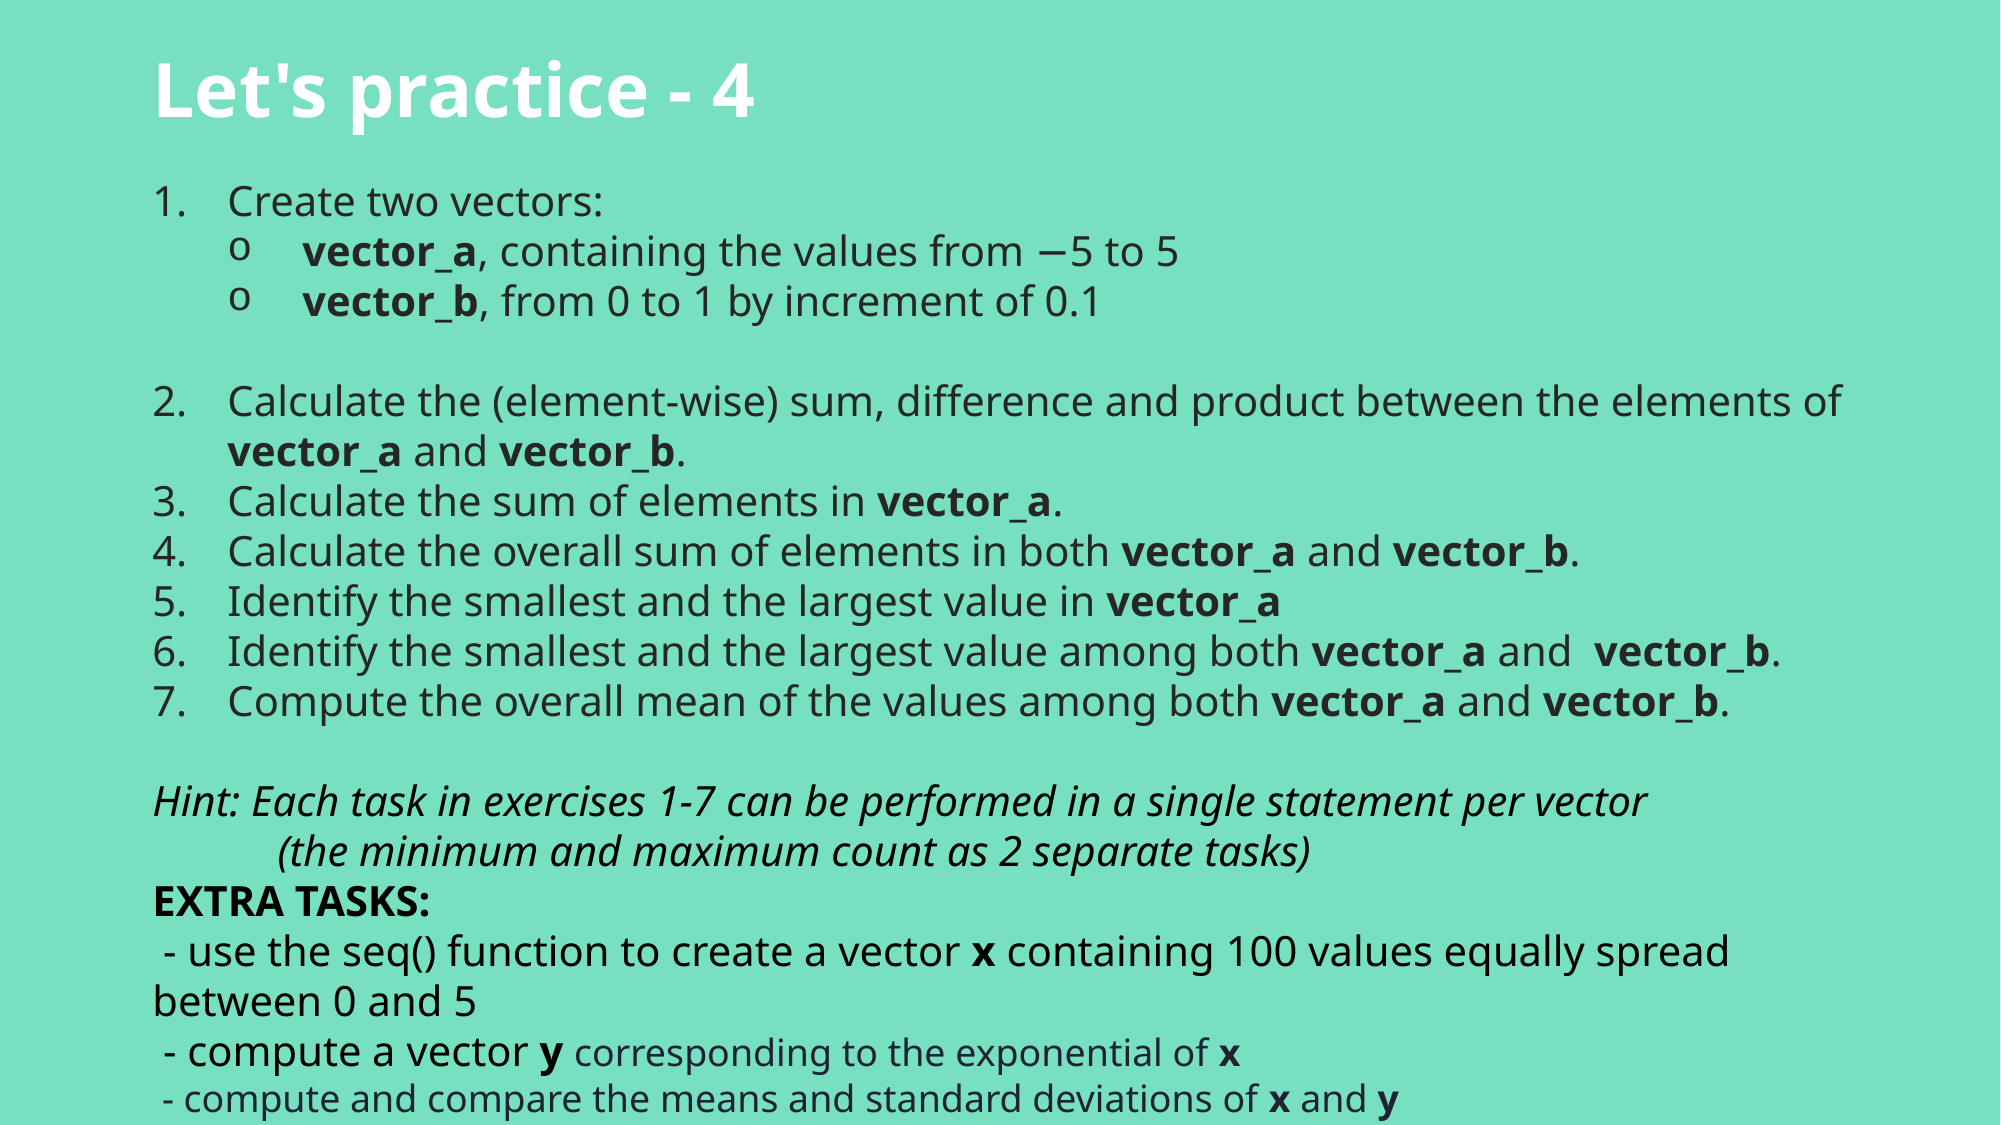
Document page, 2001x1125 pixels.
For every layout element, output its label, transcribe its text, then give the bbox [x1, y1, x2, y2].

text_box Let's practice - 4 [137, 42, 1863, 117]
text_box Create two vectors: vector_a, containing the values from −5 to 5 vector_b, from 0 to 1 by increment of 0.1 Calculate the (element-wise) sum, difference and product between the elements of vector_a and vector_b. ​ Calculate the sum of elements in vector_a. ​ Calculate the overall sum of elements in both vector_a and vector_b.​ Identify the smallest and the largest value in vector_a​ Identify the smallest and the largest value among both vector_a and vector_b.​ Compute the overall mean of the values among both vector_a and vector_b.​ Hint: Each task in exercises 1-7 can be performed in a single statement per vector (the minimum and maximum count as 2 separate tasks)​ EXTRA TASKS: - use the seq() function to create a vector x containing 100 values equally spread between 0 and 5 - compute a vector y corresponding to the exponential of x - compute and compare the means and standard deviations of x and y [137, 167, 1869, 1125]
